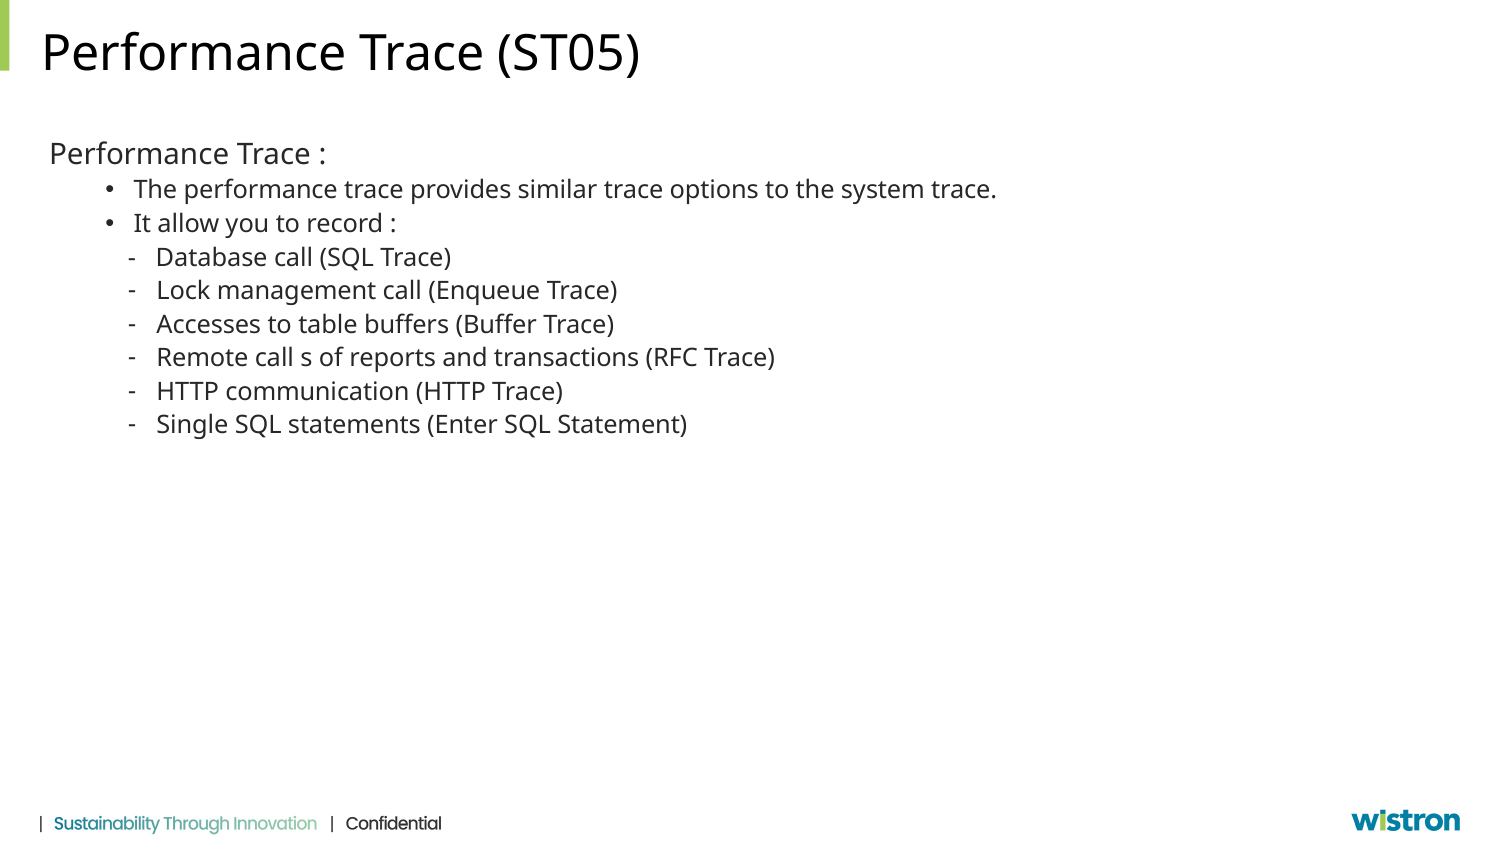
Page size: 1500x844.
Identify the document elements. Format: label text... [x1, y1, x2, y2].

title Performance Trace (ST05) [41, 14, 1459, 94]
picture [0, 804, 1500, 844]
list Performance Trace : The performance trace provides similar trace options to the system trace. It allow you to record : - Database call (SQL Trace) Lock management call (Enqueue Trace) Accesses to table buffers (Buffer Trace) Remote call s of reports and transactions (RFC Trace) HTTP communication (HTTP Trace) Single SQL statements (Enter SQL Statement) [49, 138, 1451, 492]
